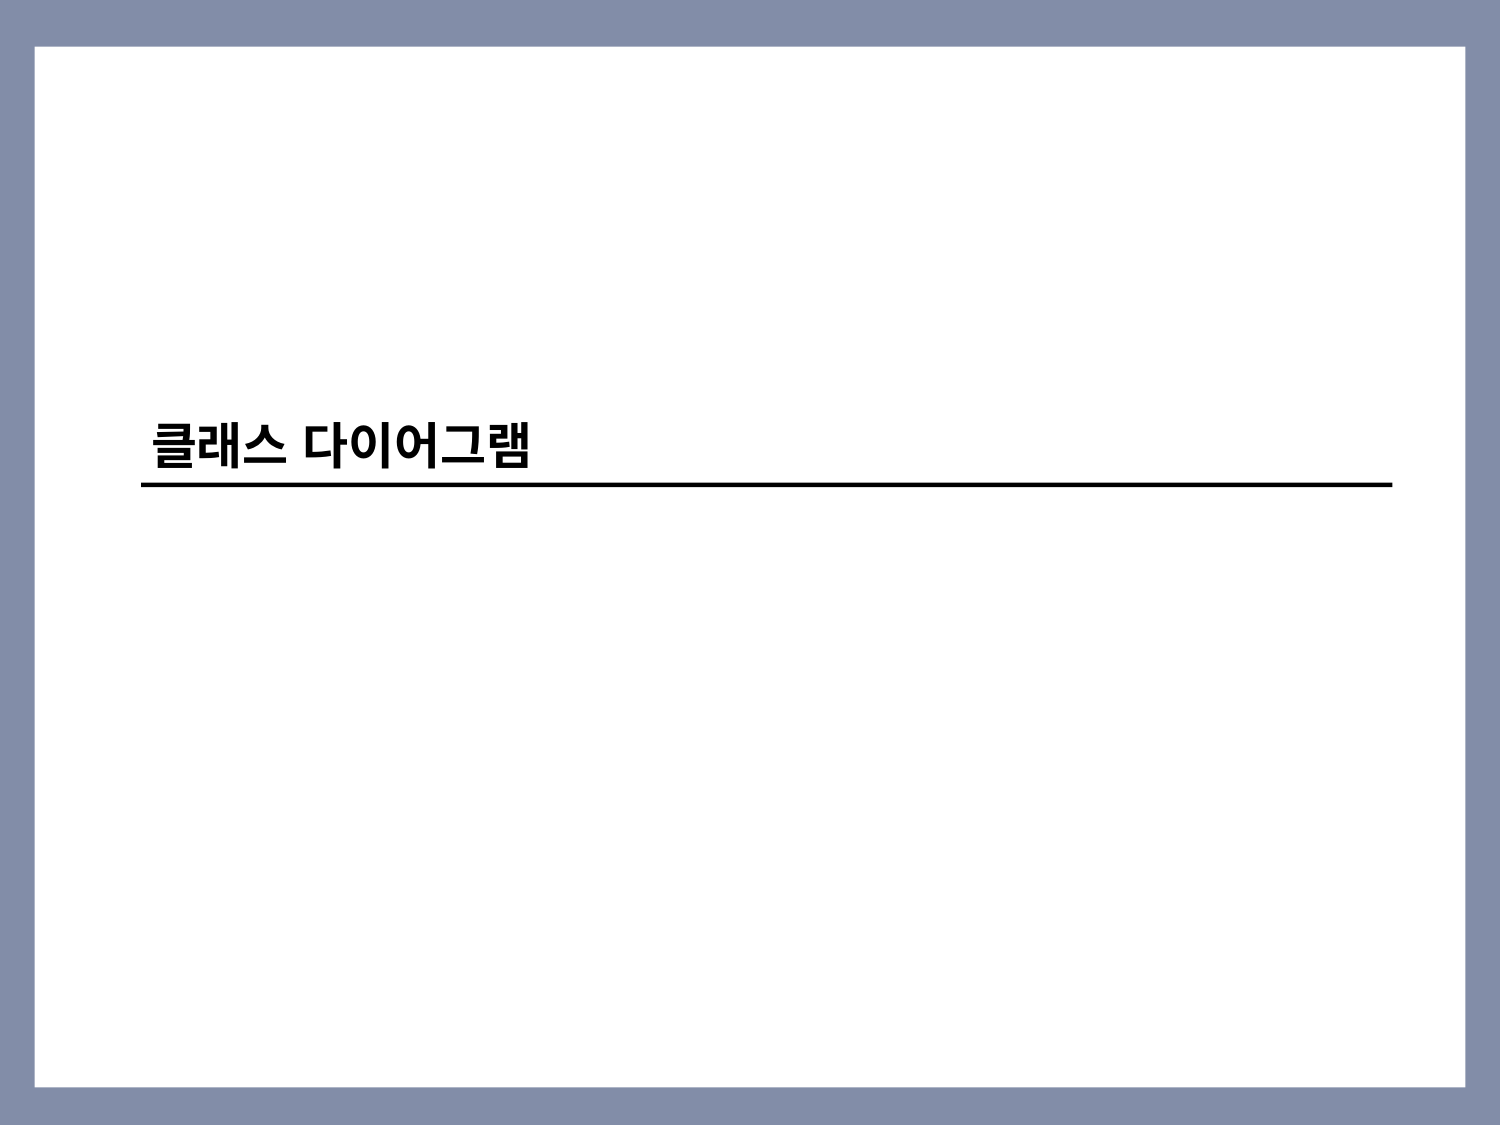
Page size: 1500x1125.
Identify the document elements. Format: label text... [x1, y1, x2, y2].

title 클래스 다이어그램 [136, 395, 1412, 563]
